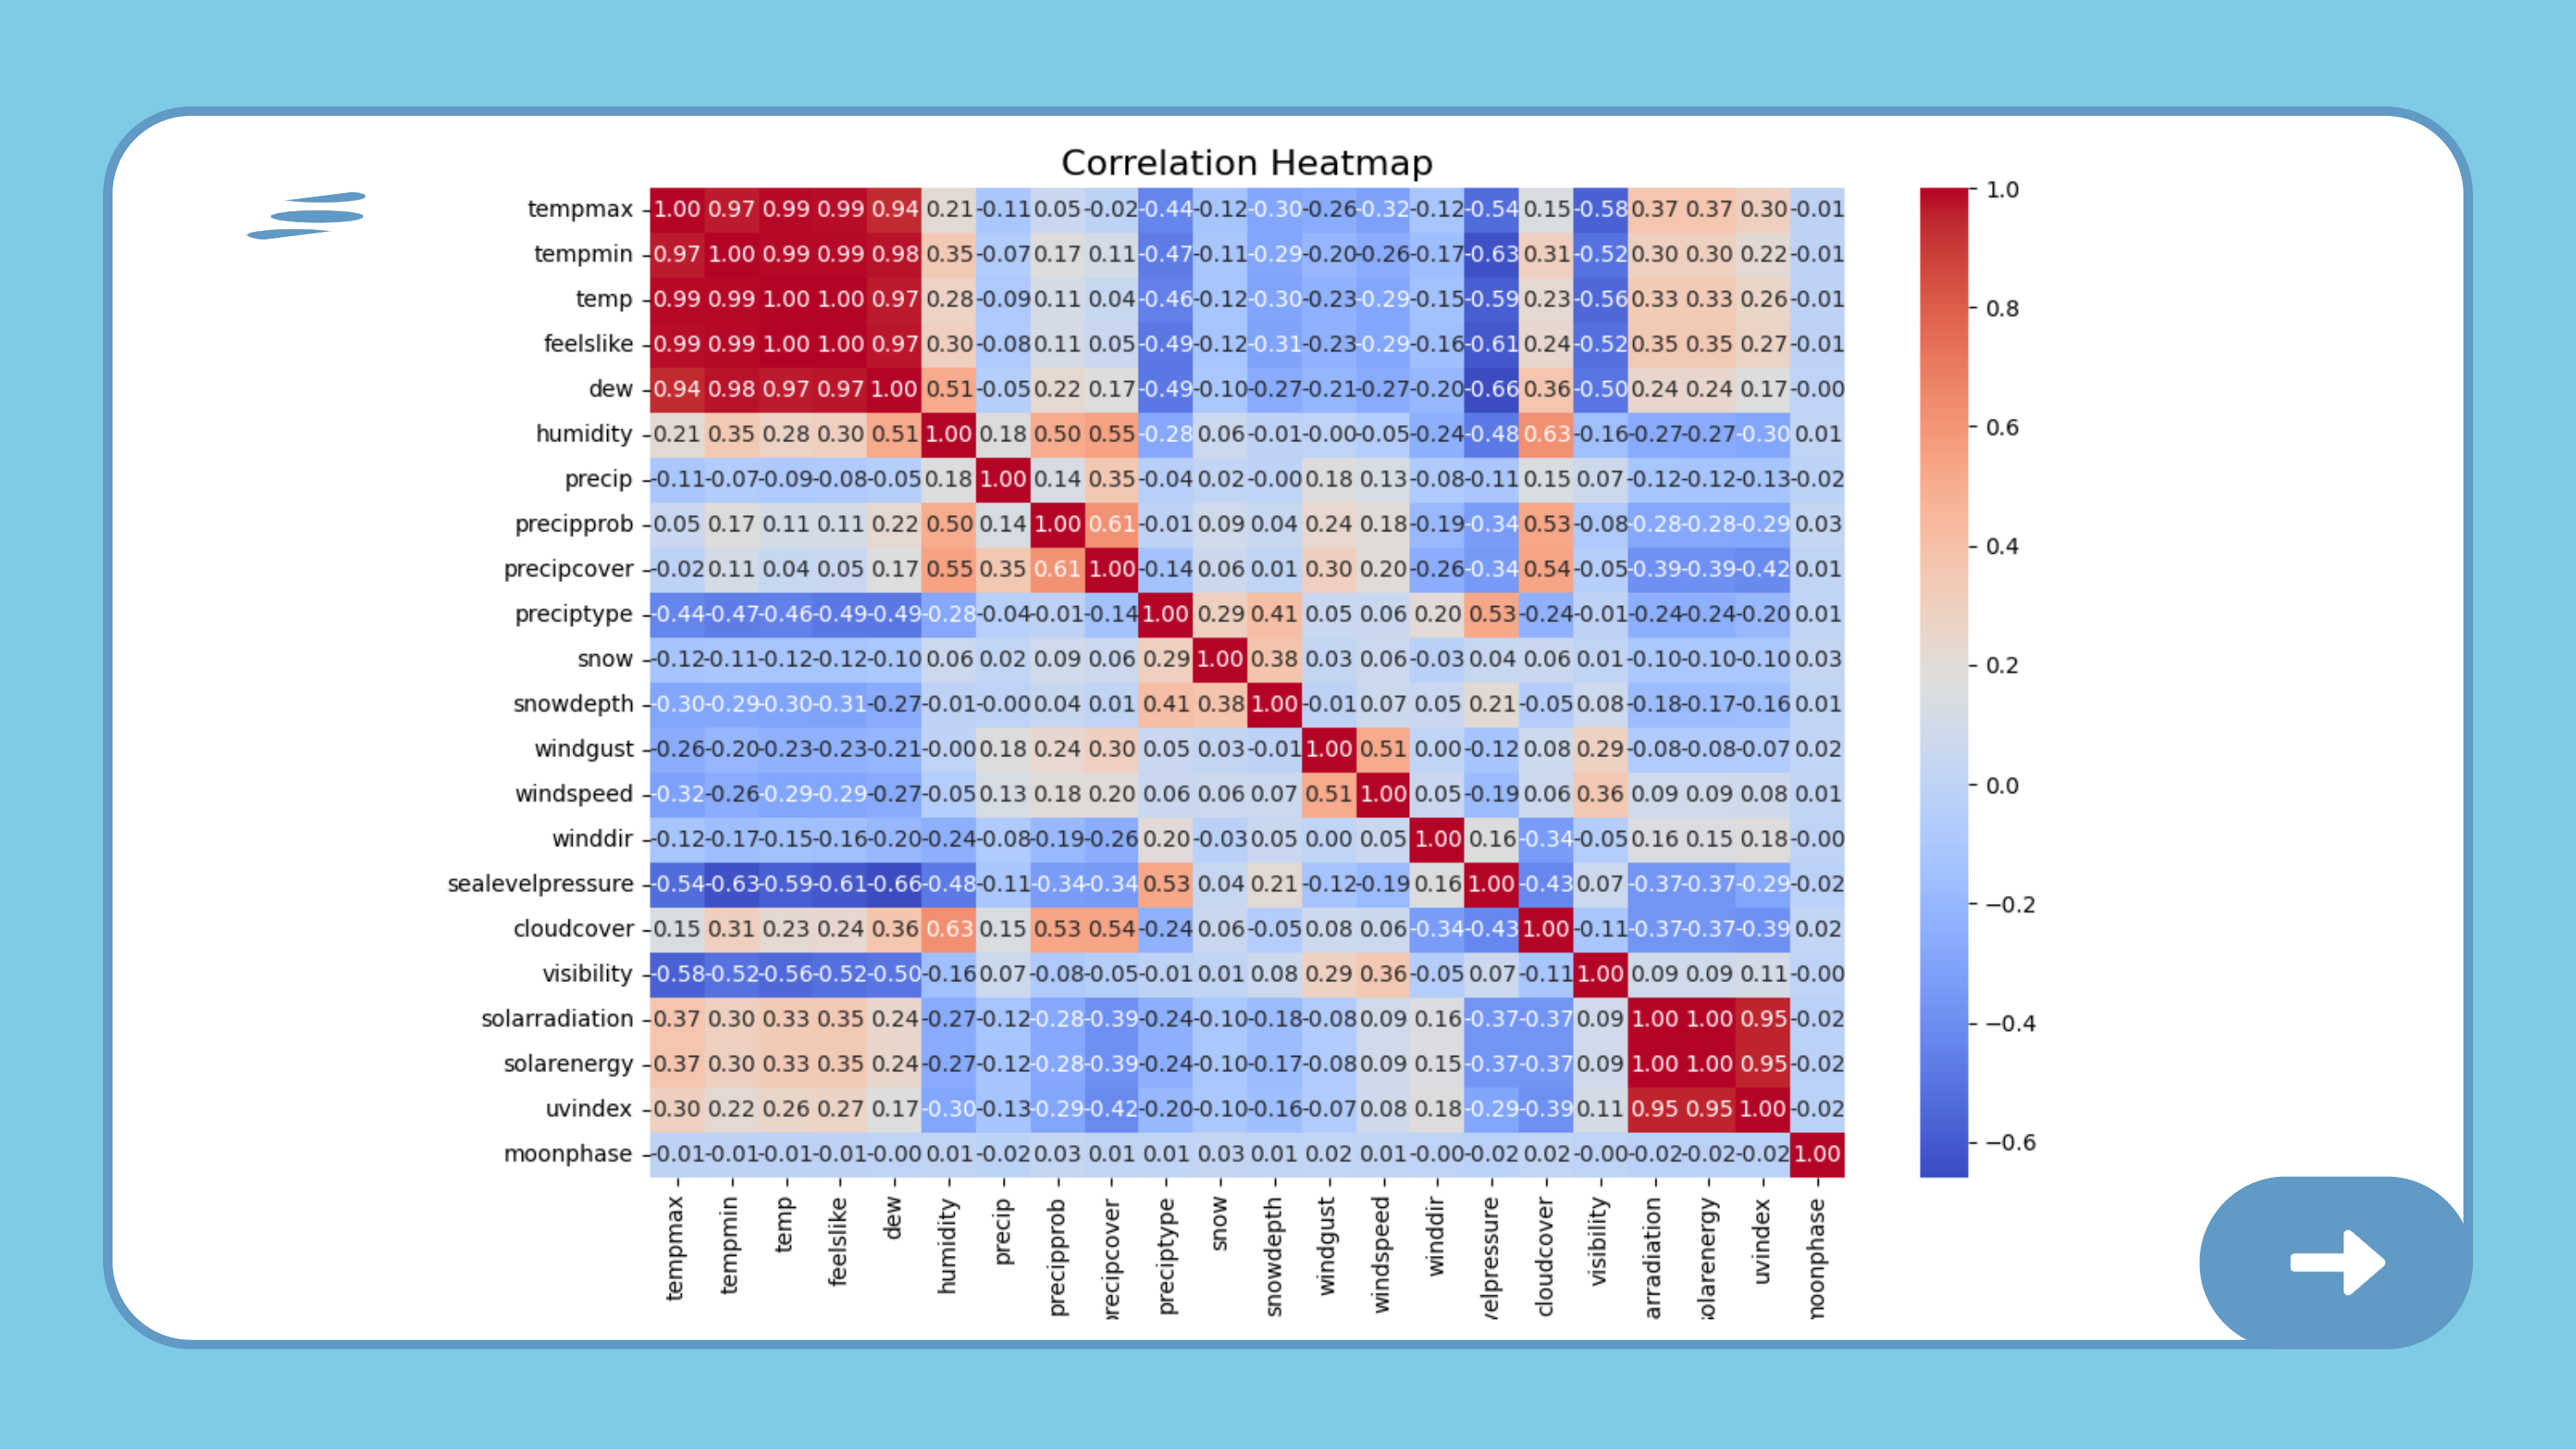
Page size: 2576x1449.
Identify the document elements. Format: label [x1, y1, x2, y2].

text_box [2203, 1180, 2469, 1345]
text_box [107, 111, 2469, 1345]
